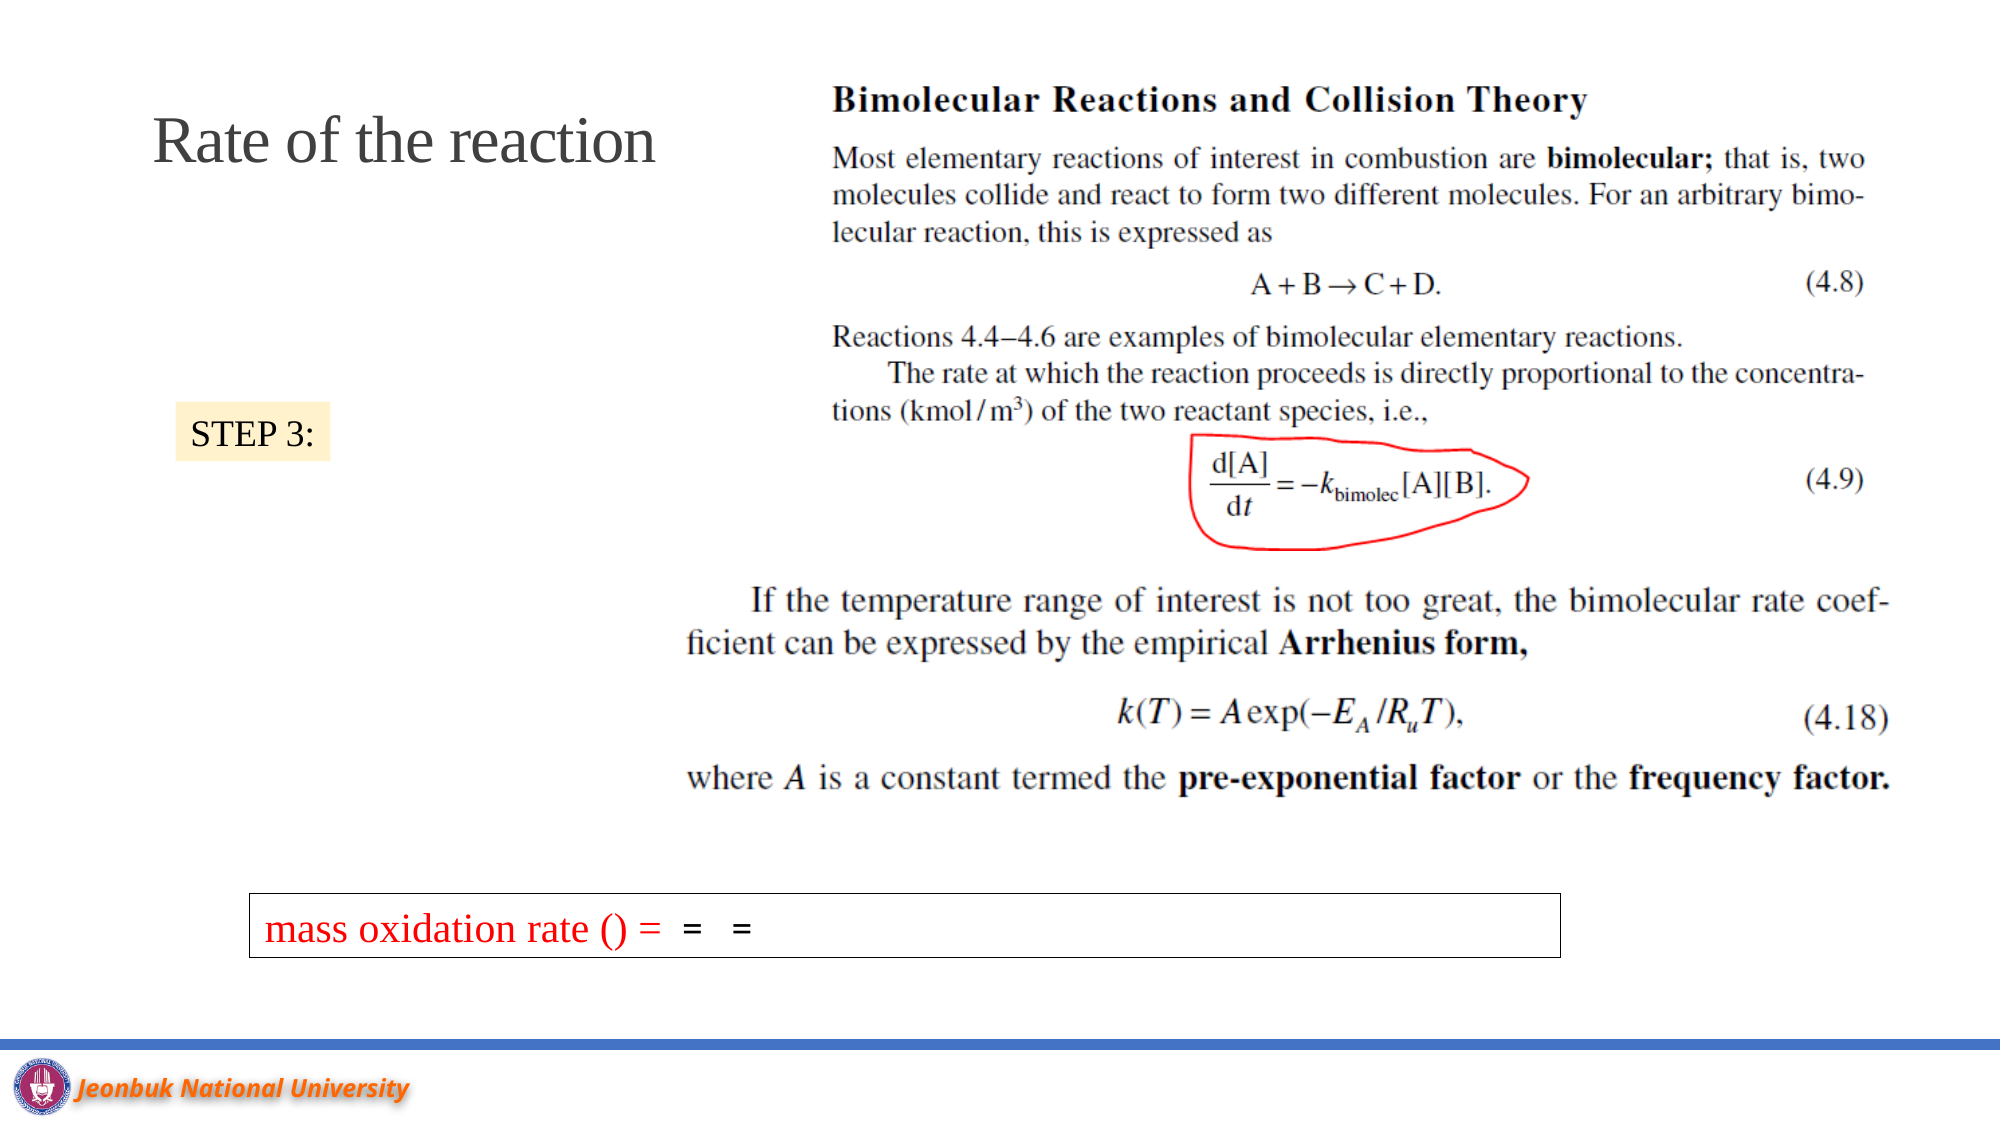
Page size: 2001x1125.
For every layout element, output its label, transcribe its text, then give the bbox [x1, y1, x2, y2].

text_box STEP 3: [175, 401, 331, 462]
picture [824, 73, 1874, 551]
picture [679, 576, 1905, 802]
picture [9, 1054, 74, 1119]
text_box Rate of the reaction [137, 59, 1988, 184]
